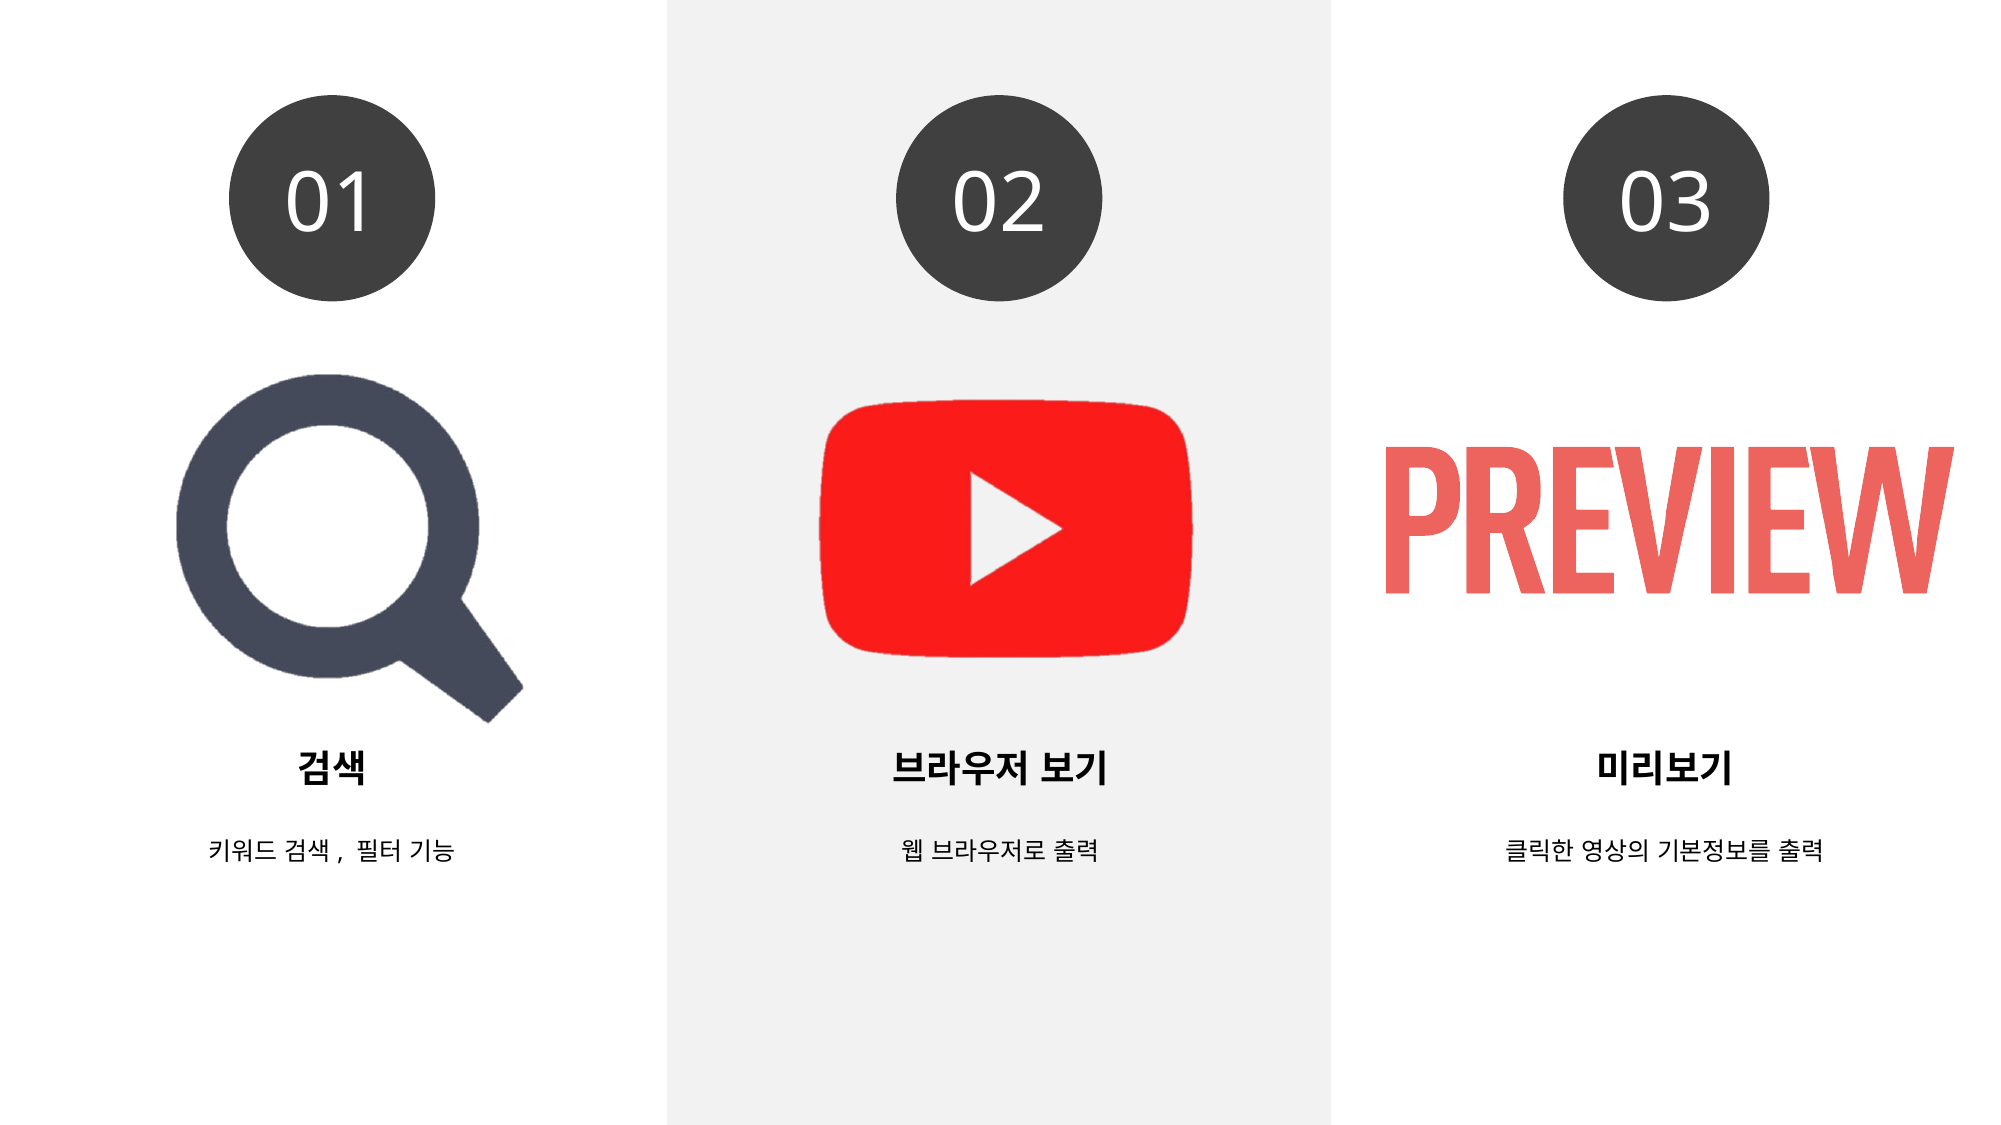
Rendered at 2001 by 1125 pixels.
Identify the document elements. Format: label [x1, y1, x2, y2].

text_box [730, 95, 1272, 875]
text_box [666, 0, 1332, 1125]
text_box [1330, 95, 2000, 875]
text_box [84, 95, 571, 875]
